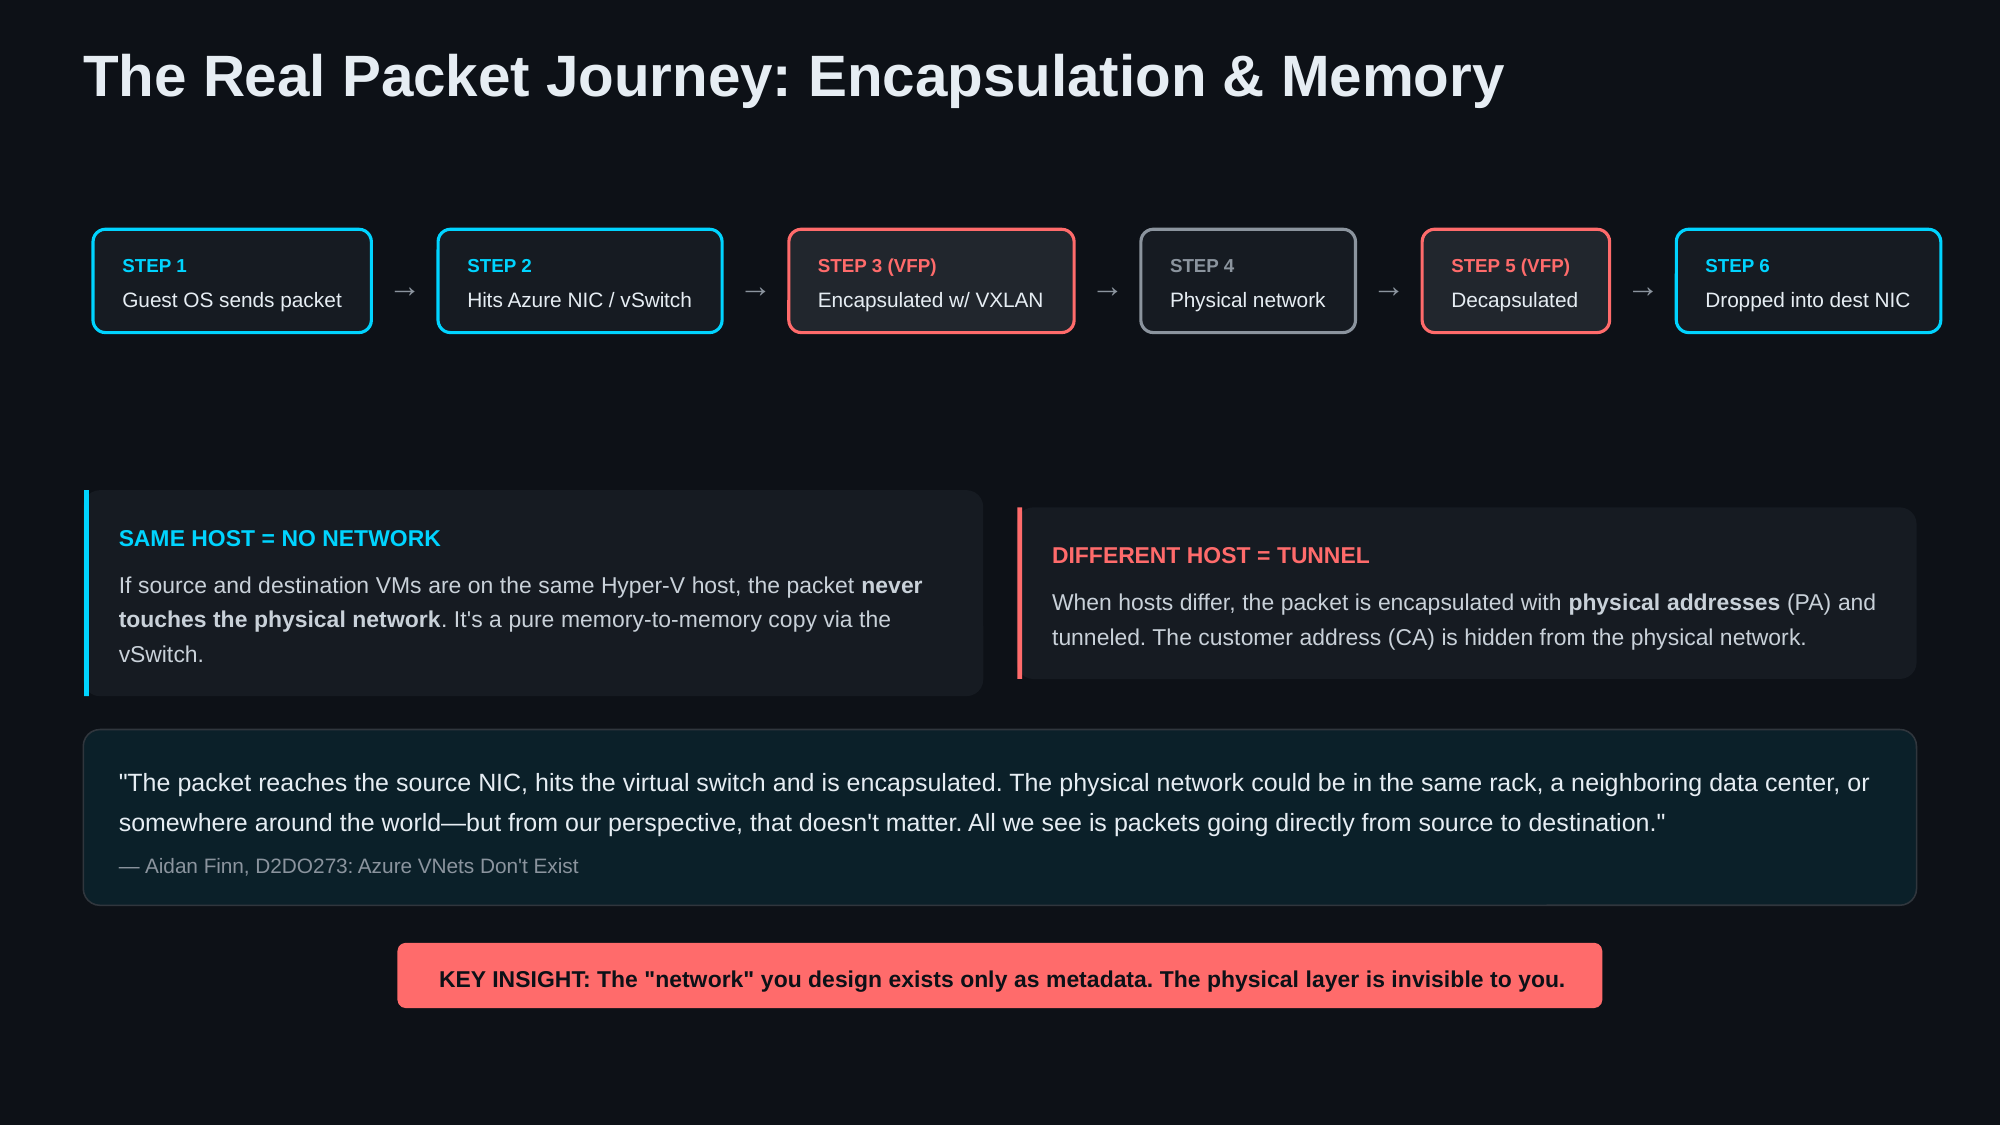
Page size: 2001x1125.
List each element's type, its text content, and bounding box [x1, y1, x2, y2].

text_box → [388, 257, 423, 305]
text_box [83, 729, 1917, 906]
text_box STEP 5 (VFP) [1451, 250, 1584, 277]
text_box → [1372, 257, 1407, 305]
text_box [438, 229, 723, 333]
text_box Hits Azure NIC / vSwitch [467, 282, 698, 312]
text_box STEP 1 [122, 250, 347, 277]
text_box → [738, 257, 773, 305]
text_box Guest OS sends packet [122, 282, 347, 312]
text_box Dropped into dest NIC [1705, 282, 1916, 312]
text_box [1676, 229, 1941, 333]
text_box SAME HOST = NO NETWORK [118, 519, 971, 552]
text_box Decapsulated [1451, 282, 1584, 312]
text_box STEP 4 [1169, 250, 1330, 277]
text_box [1140, 229, 1356, 333]
text_box STEP 2 [467, 250, 698, 277]
text_box The Real Packet Journey: Encapsulation & Memory [83, 49, 1537, 109]
text_box Encapsulated w/ VXLAN [817, 282, 1050, 312]
text_box When hosts differ, the packet is encapsulated with physical addresses (PA) and tunneled. The customer address (CA) is hidden from the physical network. [1052, 580, 1905, 650]
text_box If source and destination VMs are on the same Hyper-V host, the packet never touches the physical network. It's a pure memory-to-memory copy via the vSwitch. [118, 563, 971, 667]
text_box [1020, 507, 1917, 680]
text_box KEY INSIGHT: The "network" you design exists only as metadata. The physical layer is invisible to you. [439, 959, 1584, 992]
text_box — Aidan Finn, D2DO273: Azure VNets Don't Exist [118, 848, 1917, 879]
text_box STEP 3 (VFP) [817, 250, 1050, 277]
text_box [788, 229, 1075, 333]
text_box [397, 942, 1603, 1009]
text_box Physical network [1169, 282, 1330, 312]
text_box [92, 229, 372, 333]
text_box [87, 490, 984, 697]
text_box DIFFERENT HOST = TUNNEL [1052, 536, 1905, 569]
text_box [1422, 229, 1610, 333]
text_box → [1090, 257, 1125, 305]
text_box → [1626, 257, 1661, 305]
text_box STEP 6 [1705, 250, 1916, 277]
text_box "The packet reaches the source NIC, hits the virtual switch and is encapsulated. The physical network could be in the same rack, a neighboring data center, or somewhere around the world—but from our perspective, that doesn't matter. All we see is packets going directly from source to destination." [118, 756, 1917, 837]
